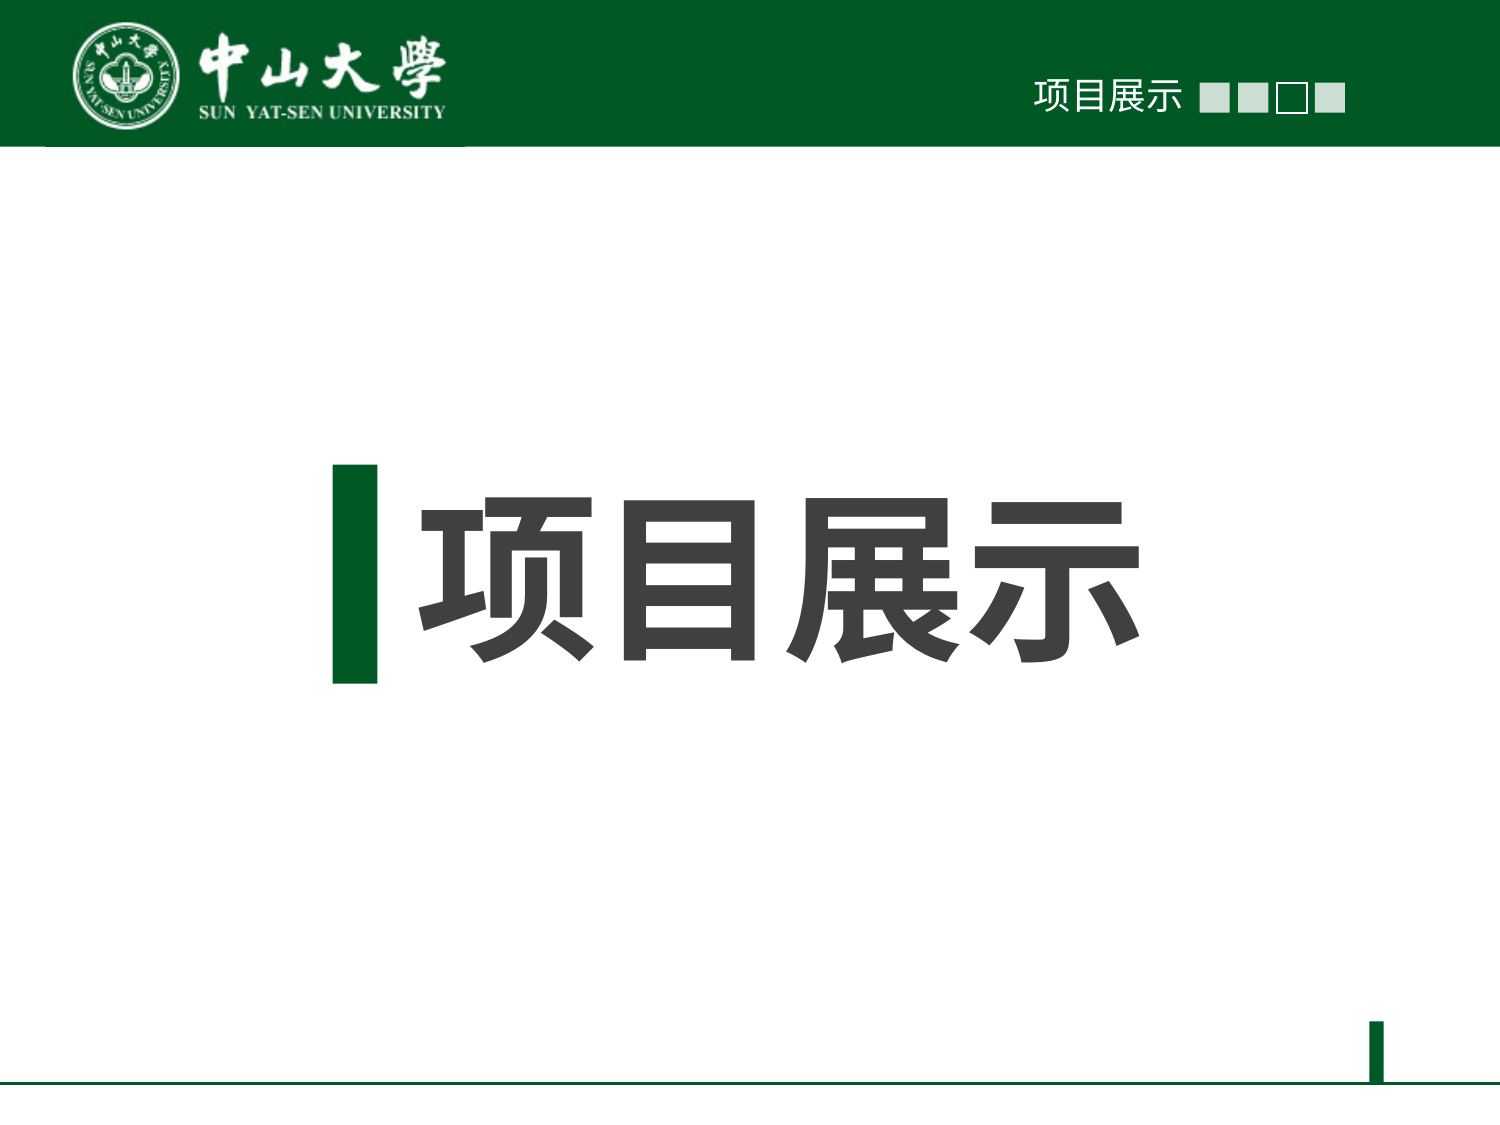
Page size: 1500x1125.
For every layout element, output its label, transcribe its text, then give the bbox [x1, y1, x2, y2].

text_box [1237, 82, 1269, 114]
text_box [1314, 82, 1346, 114]
text_box [1276, 82, 1308, 114]
text_box 项目展示 [401, 455, 1164, 691]
text_box [332, 464, 378, 685]
picture [45, 0, 465, 147]
text_box [1368, 1020, 1385, 1083]
text_box [1198, 82, 1231, 114]
text_box [0, 0, 1500, 148]
text_box 项目展示 [1018, 64, 1199, 124]
